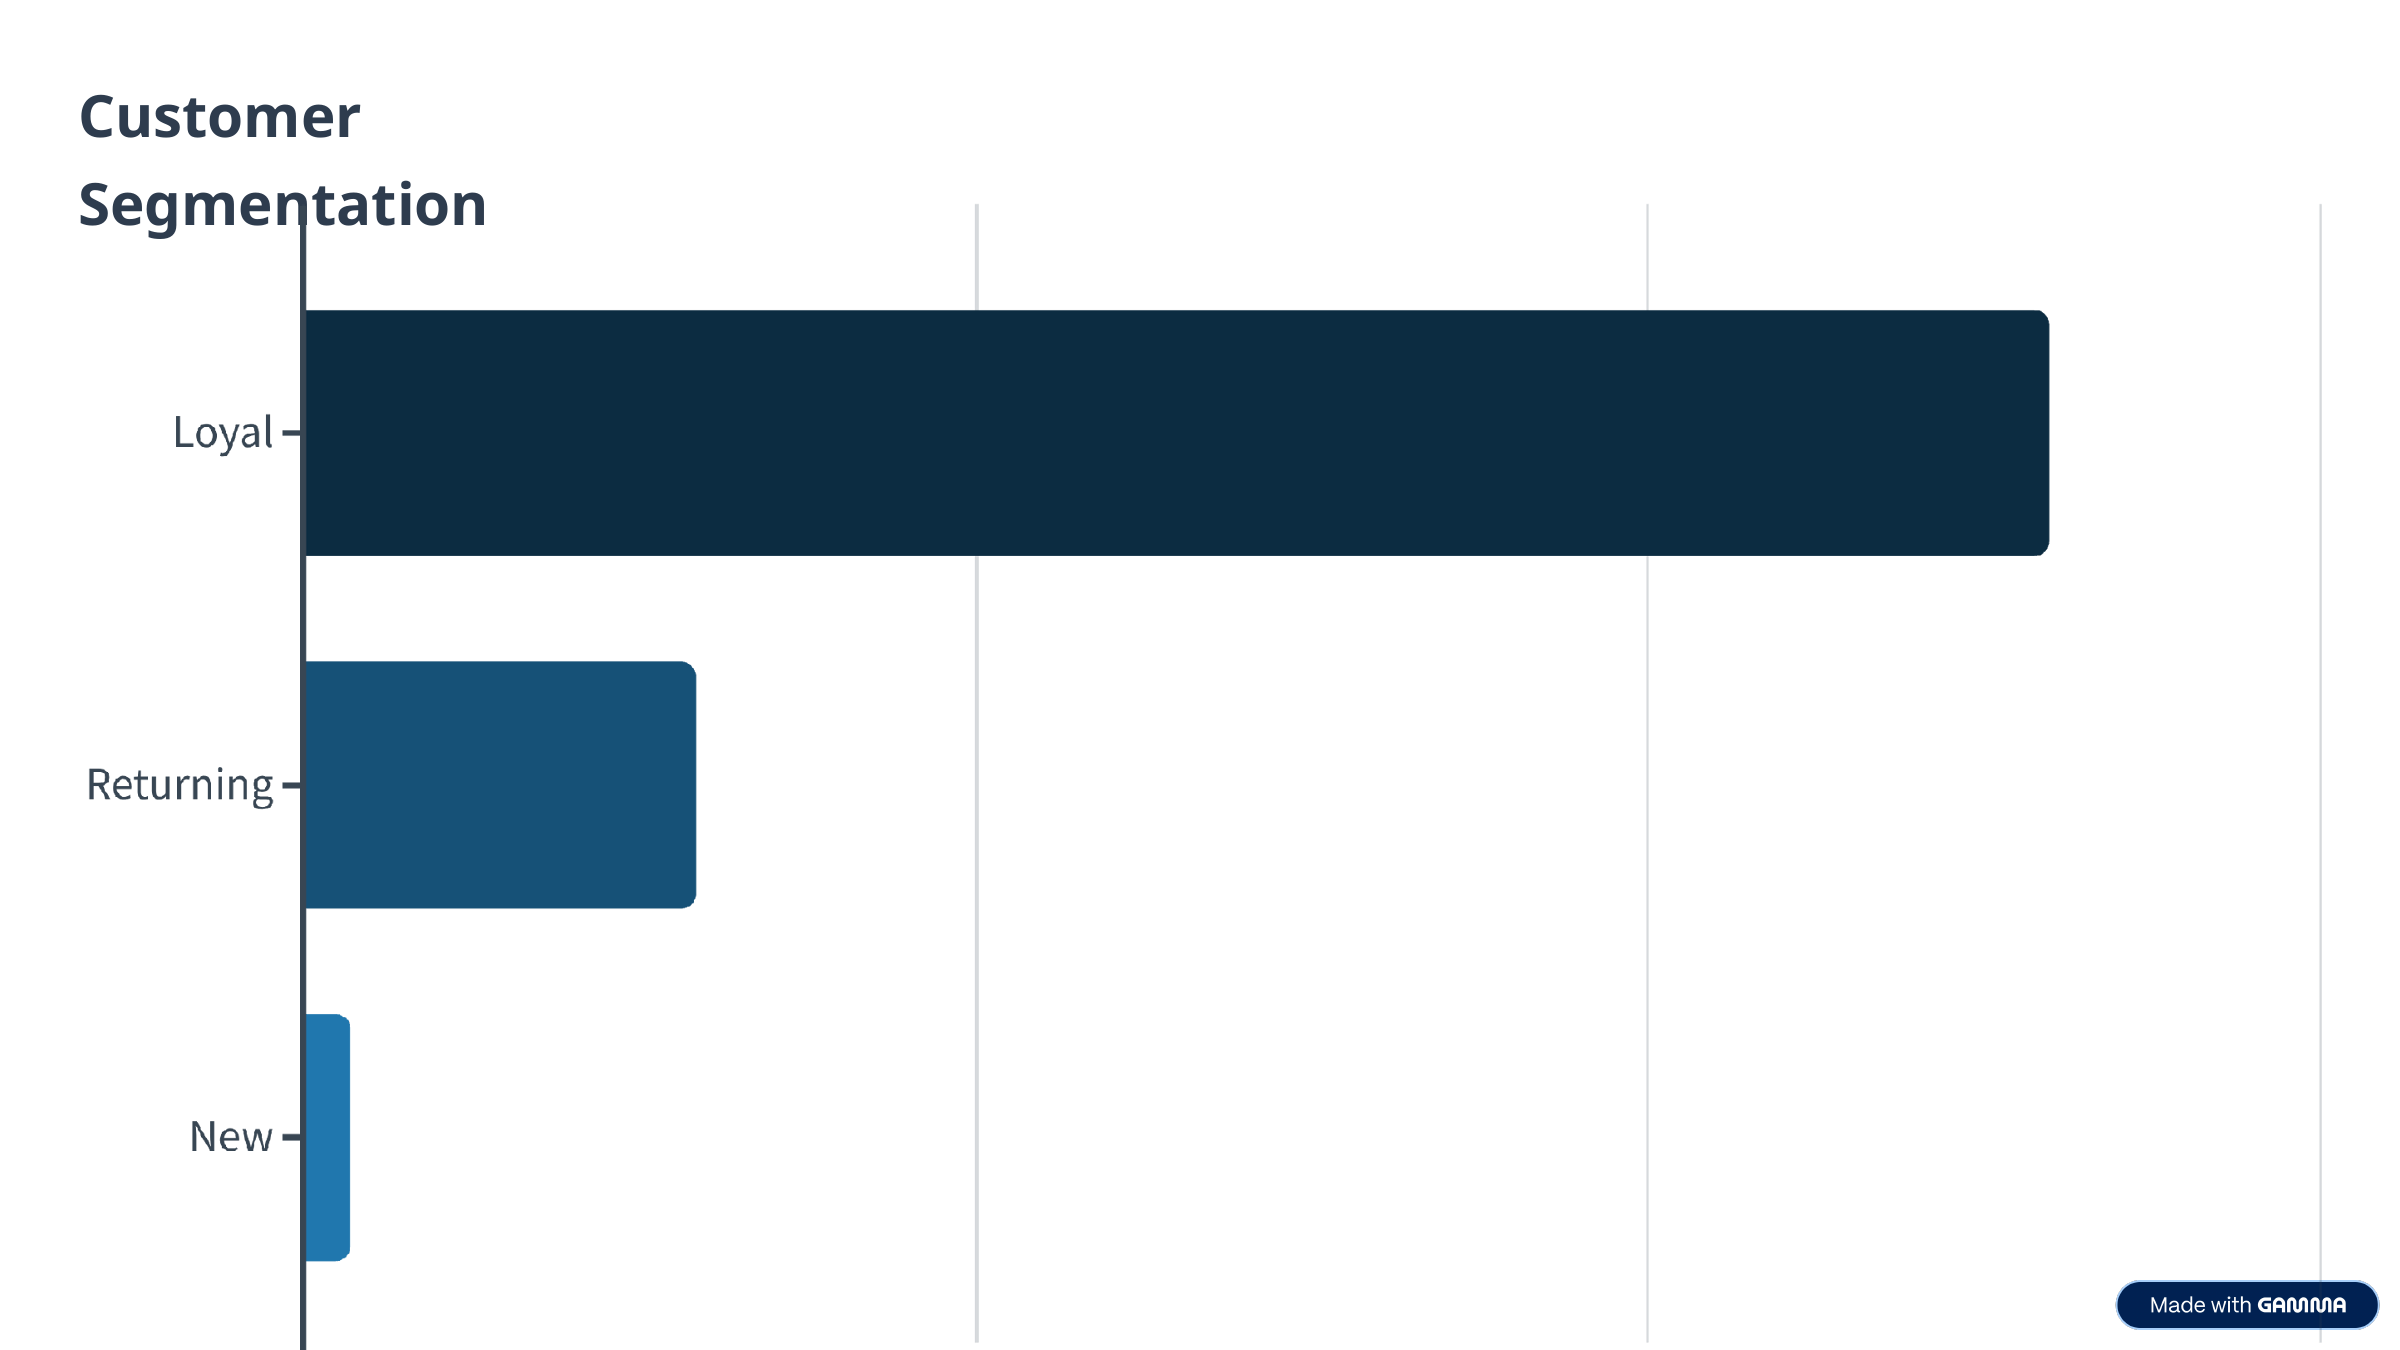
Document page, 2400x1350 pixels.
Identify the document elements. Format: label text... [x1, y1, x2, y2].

picture [78, 179, 2389, 1350]
text_box Customer Segmentation [78, 61, 716, 136]
